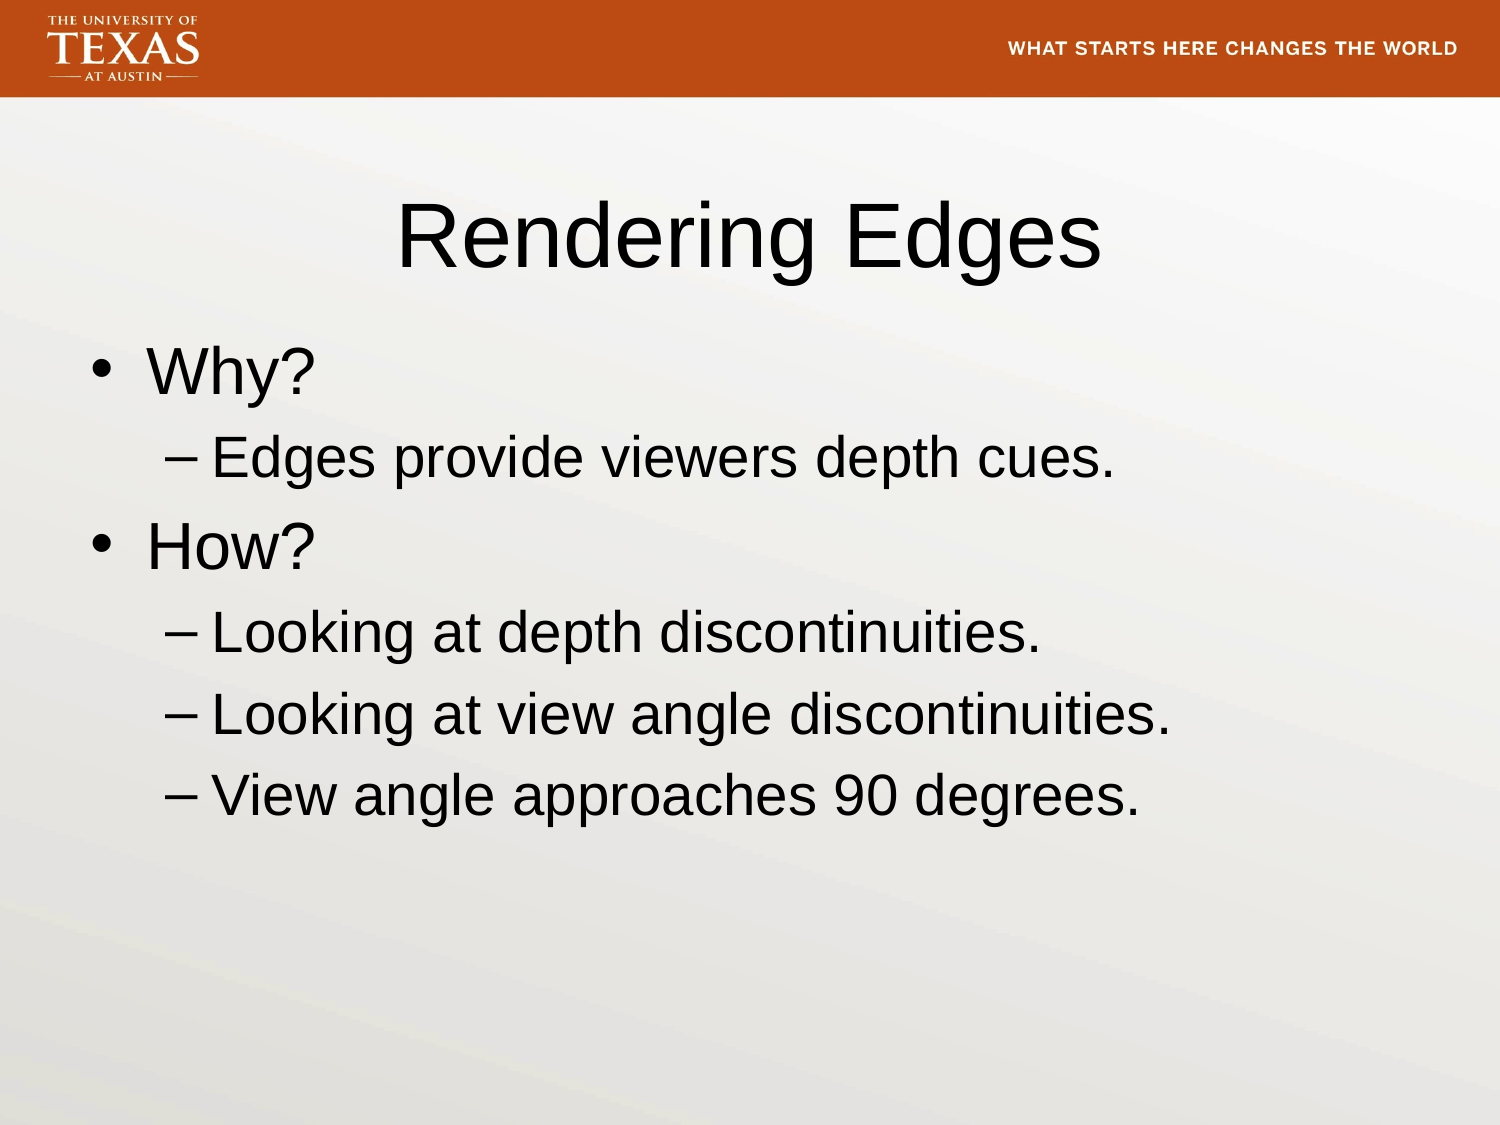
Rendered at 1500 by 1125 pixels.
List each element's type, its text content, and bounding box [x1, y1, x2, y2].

picture [0, 0, 1500, 1125]
list Why? Edges provide viewers depth cues. How? Looking at depth discontinuities. Looking at view angle discontinuities. View angle approaches 90 degrees. [75, 320, 1425, 1038]
title Rendering Edges [75, 137, 1425, 320]
